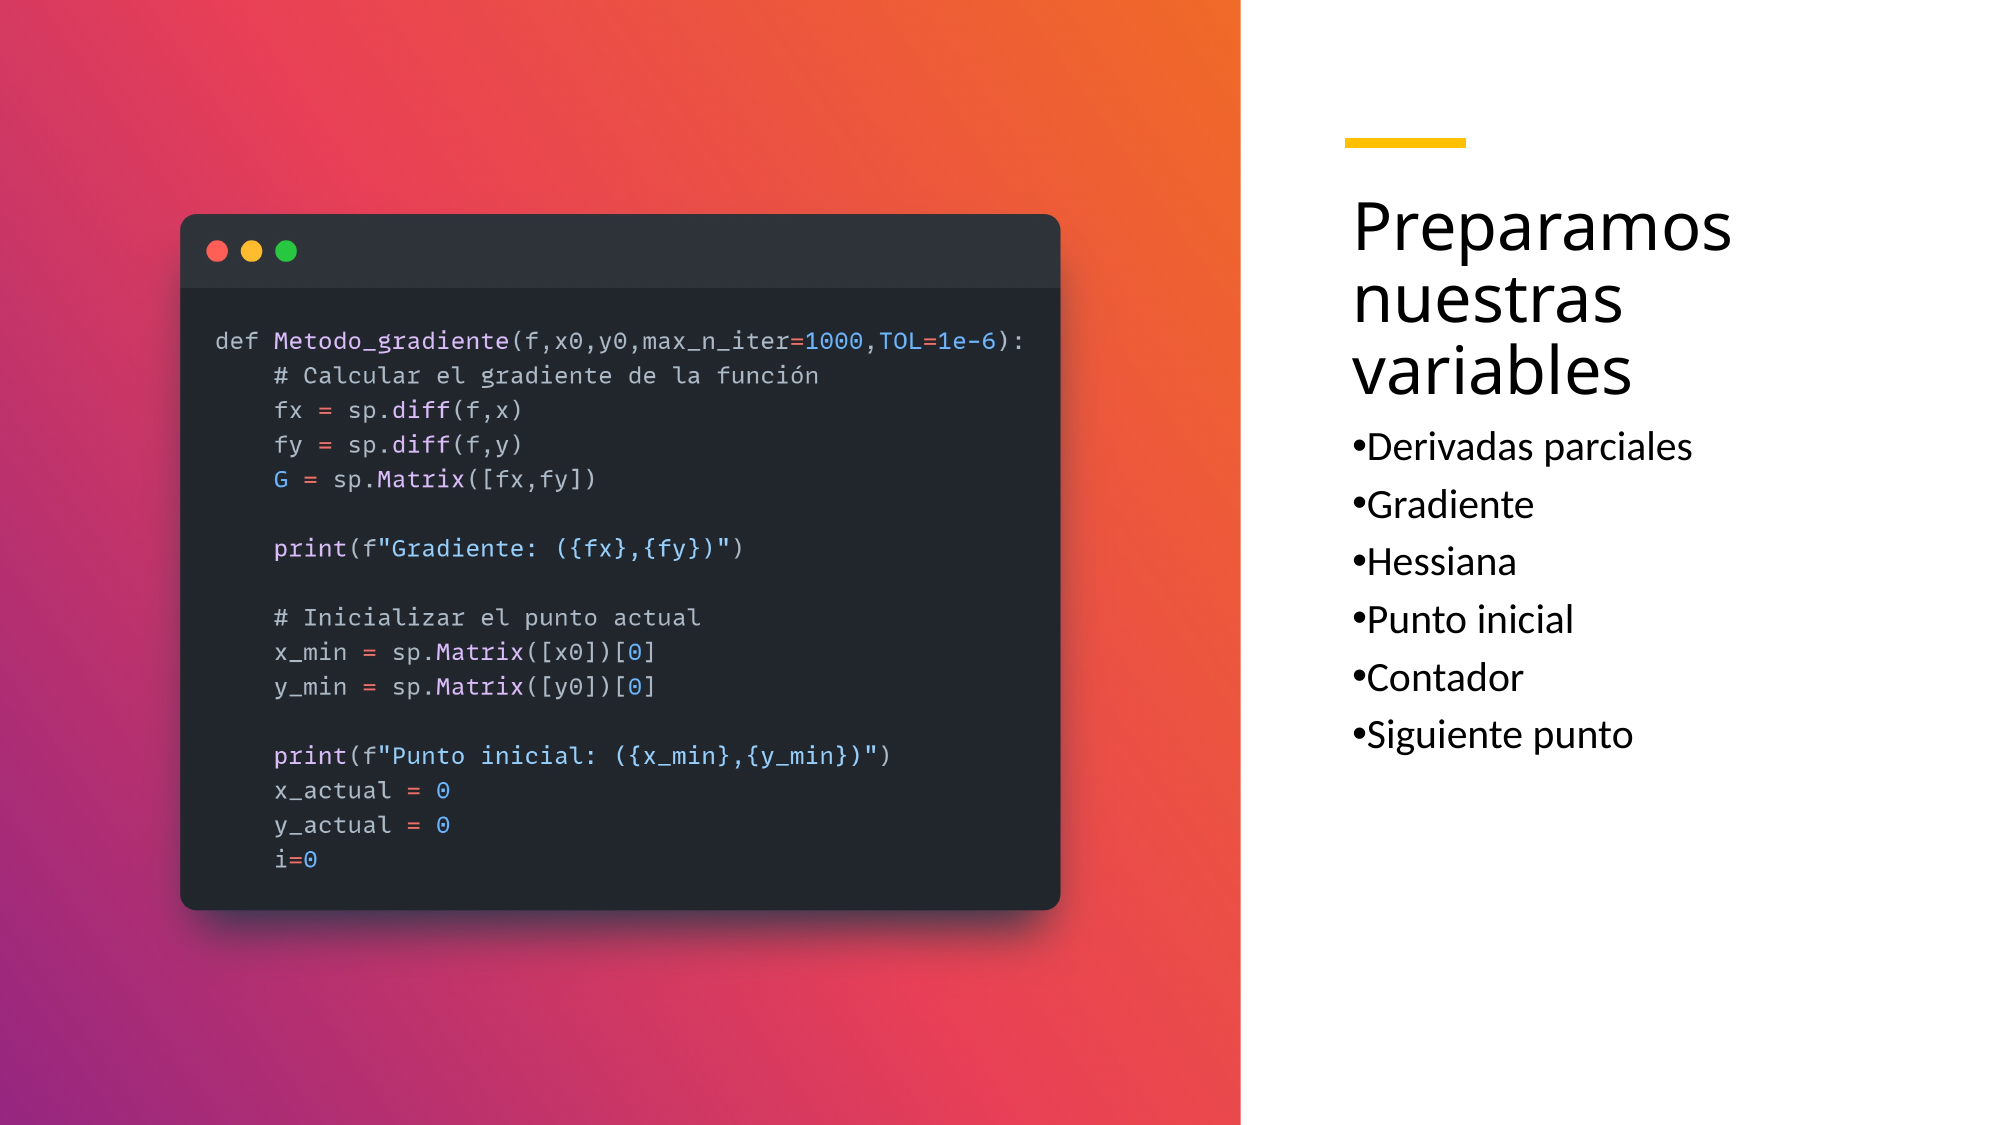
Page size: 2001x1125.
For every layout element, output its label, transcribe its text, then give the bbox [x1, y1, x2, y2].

text_box Derivadas parciales Gradiente Hessiana Punto inicial Contador Siguiente punto [1337, 417, 1901, 1008]
picture [0, 0, 1241, 1125]
text_box Preparamos nuestras variables [1337, 185, 1901, 417]
